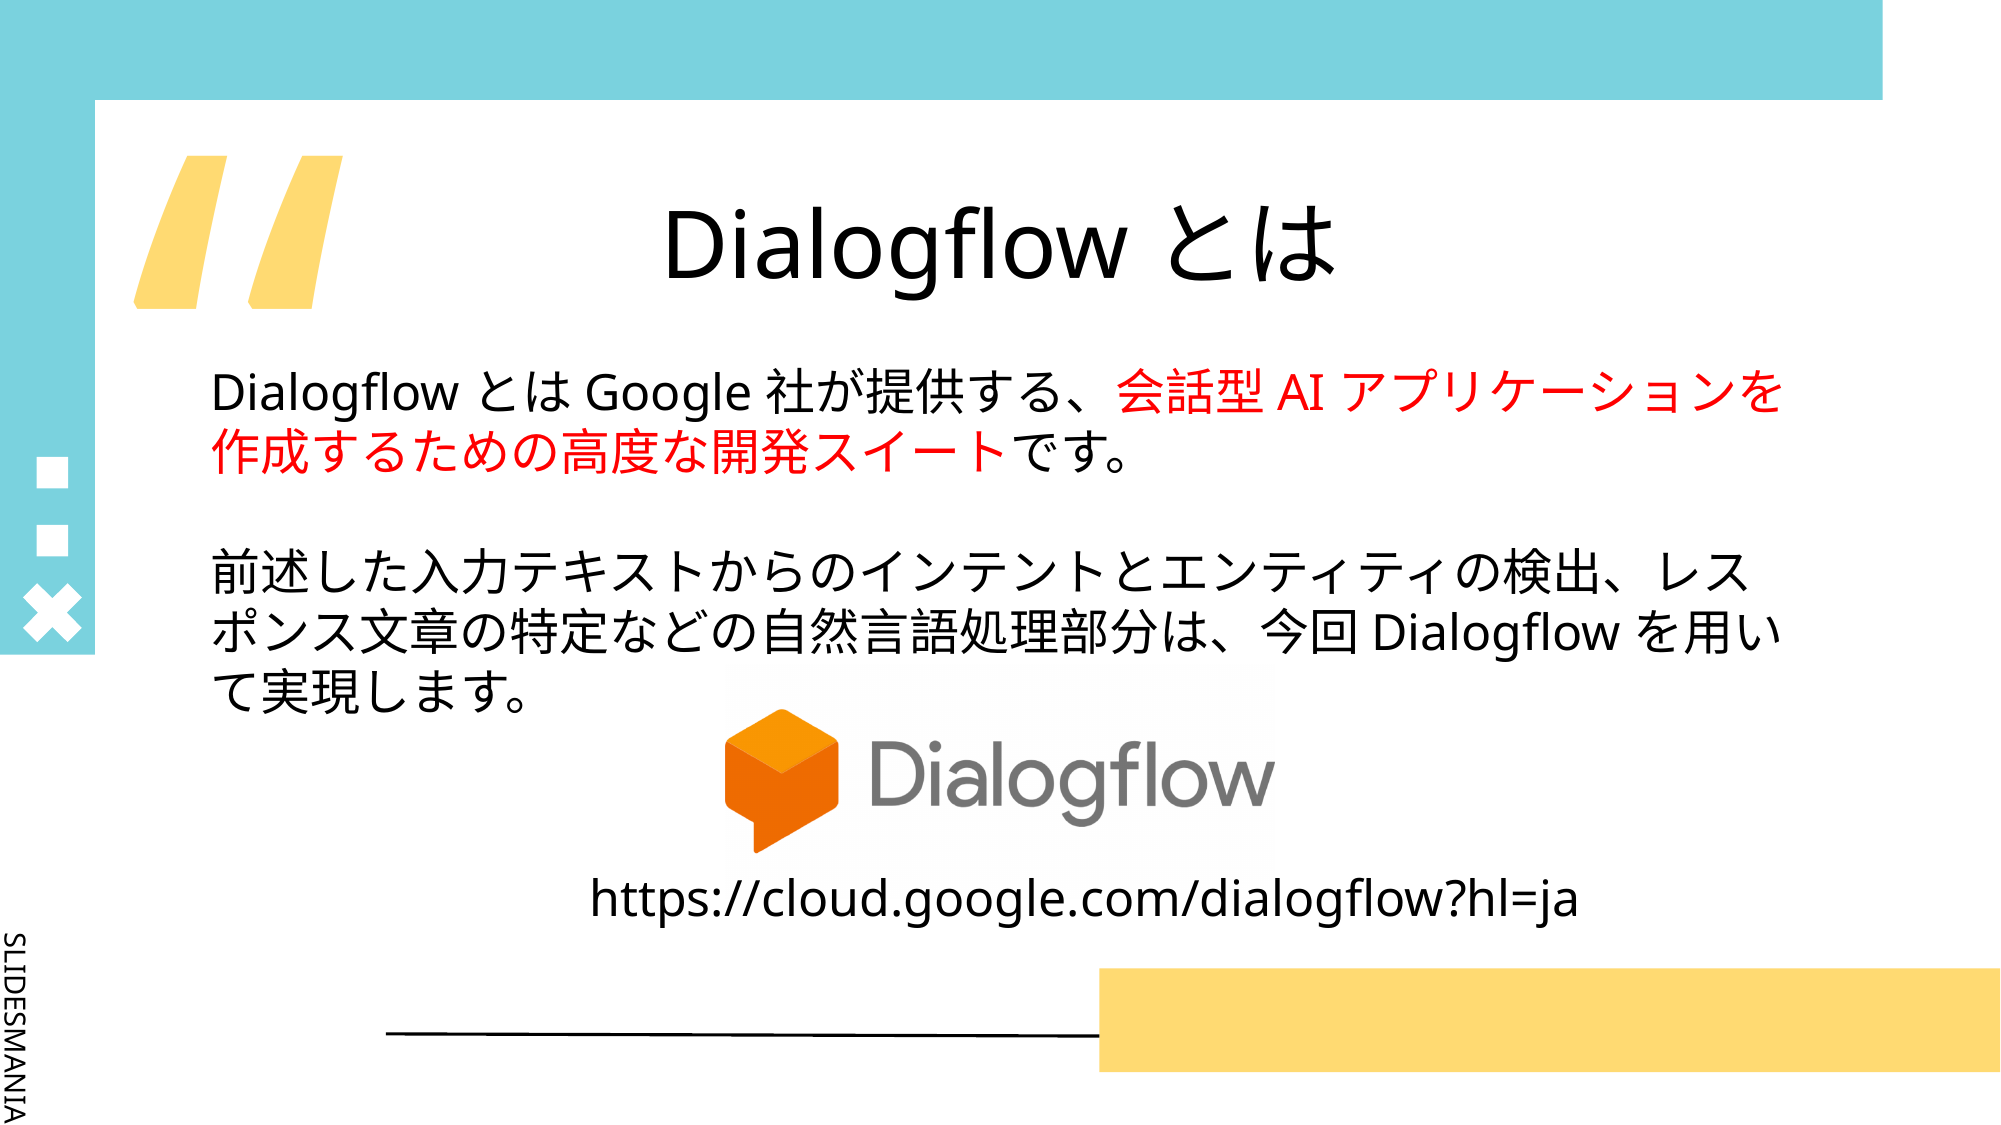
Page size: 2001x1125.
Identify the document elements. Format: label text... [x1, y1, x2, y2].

title DialogflowとはGoogle社が提供する、会話型AIアプリケーションを作成するための高度な開発スイートです。 前述した入力テキストからのインテントとエンティティの検出、レスポンス文章の特定などの自然言語処理部分は、今回Dialogflowを用いて実現します。 [190, 340, 1810, 952]
picture [724, 664, 1275, 899]
title Dialogflowとは [190, 172, 1810, 310]
title https://cloud.google.com/dialogflow?hl=ja [569, 846, 1877, 952]
